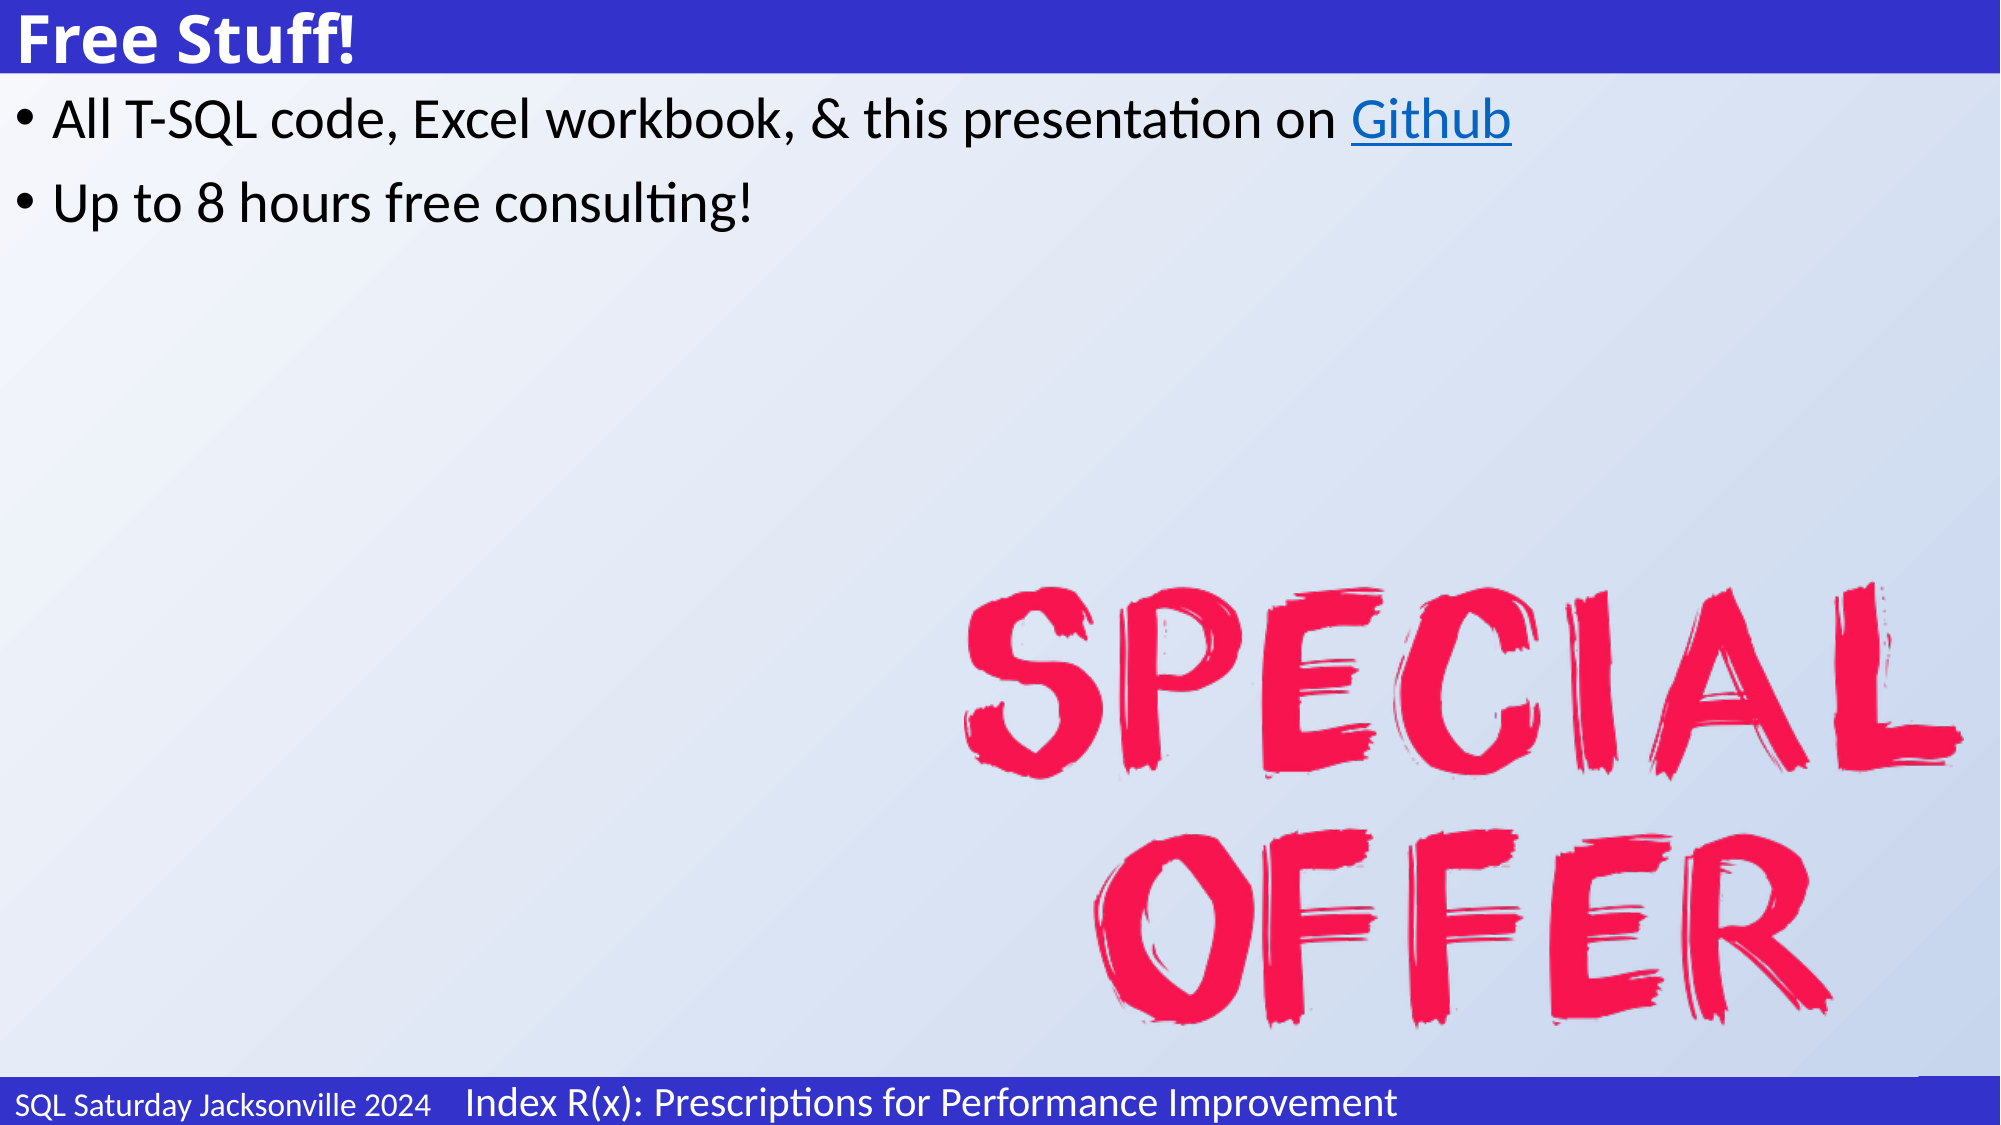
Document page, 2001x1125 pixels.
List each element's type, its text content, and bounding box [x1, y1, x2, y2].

list All T-SQL code, Excel workbook, & this presentation on Github Up to 8 hours free consulting! [0, 74, 2000, 1077]
title Free Stuff! [0, 0, 2000, 74]
picture [963, 556, 1964, 1057]
